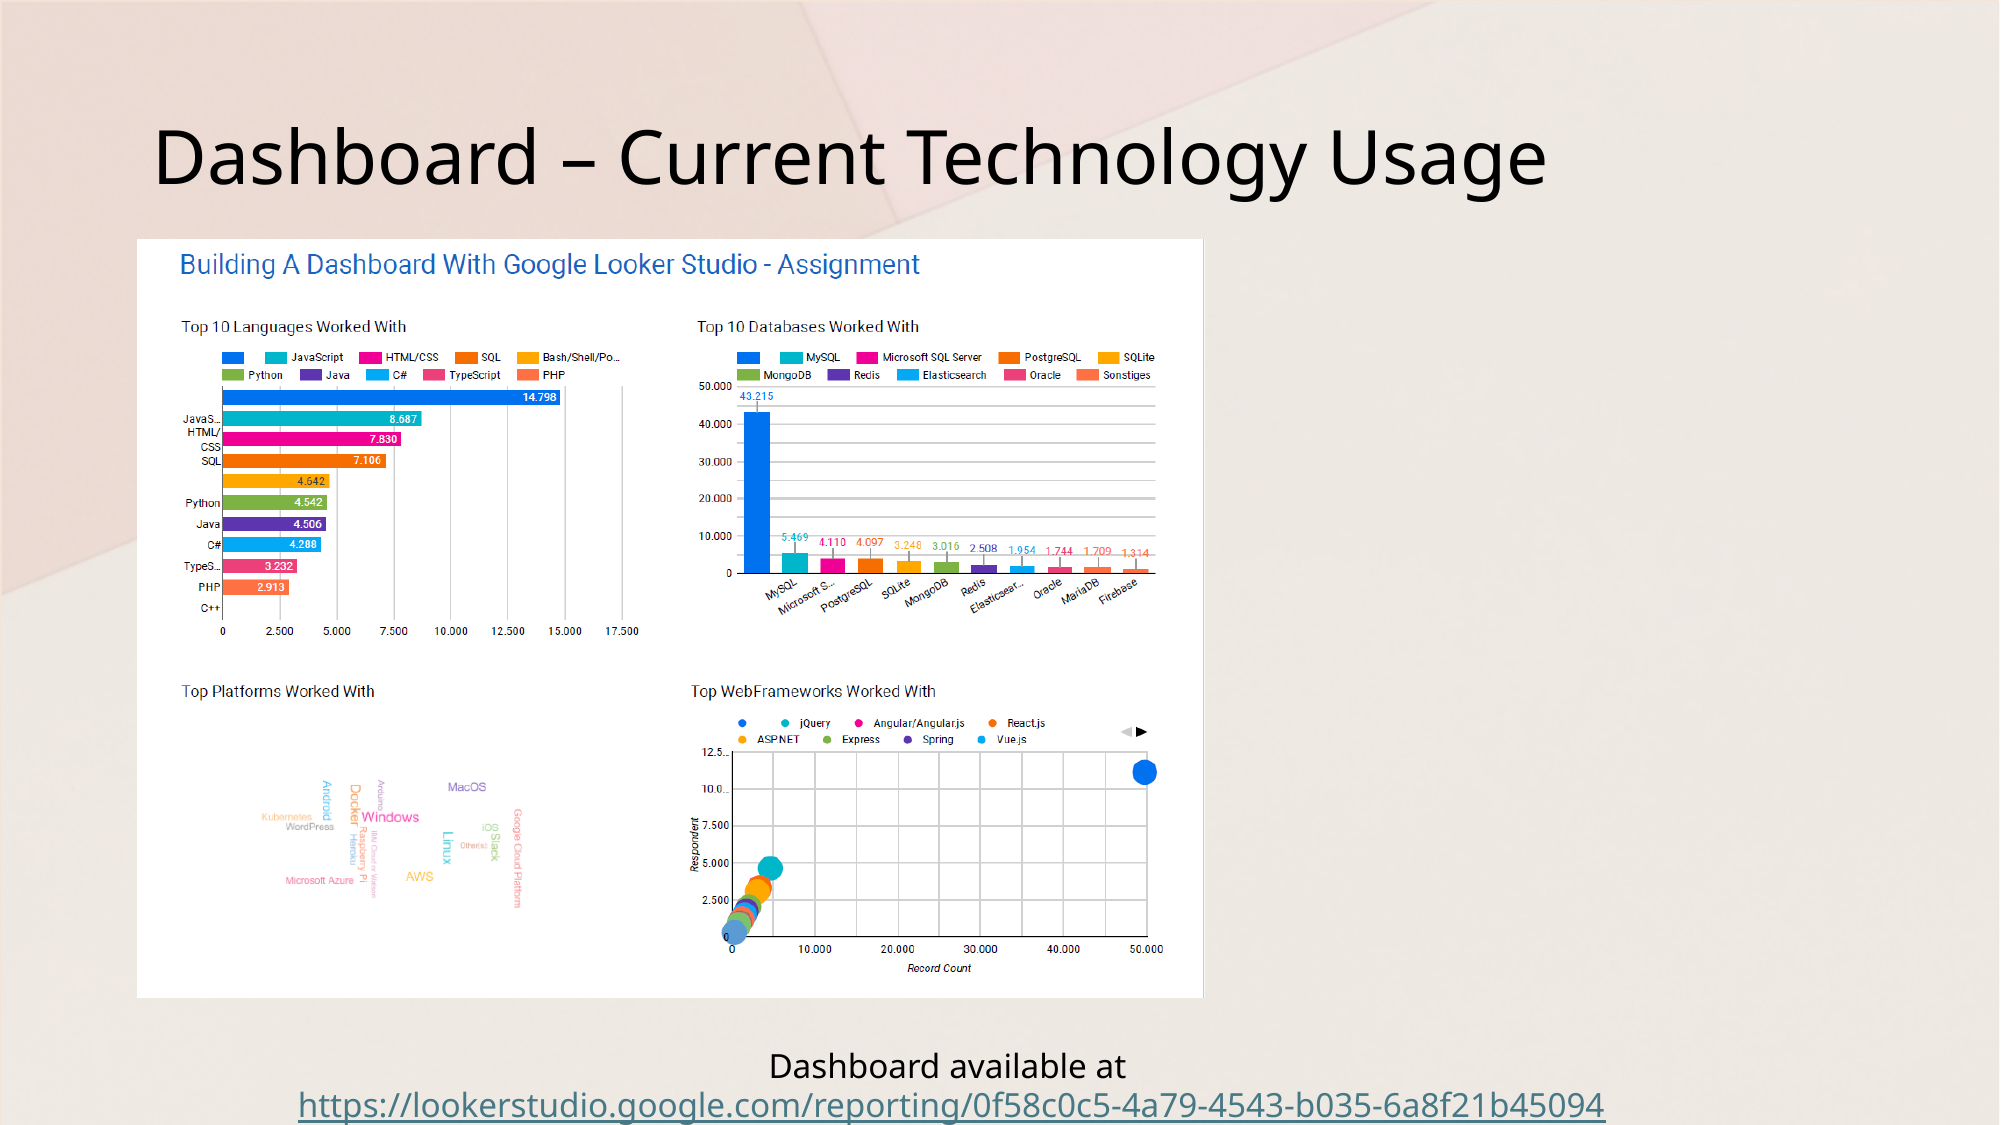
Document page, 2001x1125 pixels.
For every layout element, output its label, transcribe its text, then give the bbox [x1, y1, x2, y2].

picture [136, 238, 1206, 999]
title Dashboard – Current Technology Usage [137, 43, 1842, 278]
text_box Dashboard available at https://lookerstudio.google.com/reporting/0f58c0c5-4a79-4543-b035-6a8f21b45094 [120, 1050, 1785, 1125]
